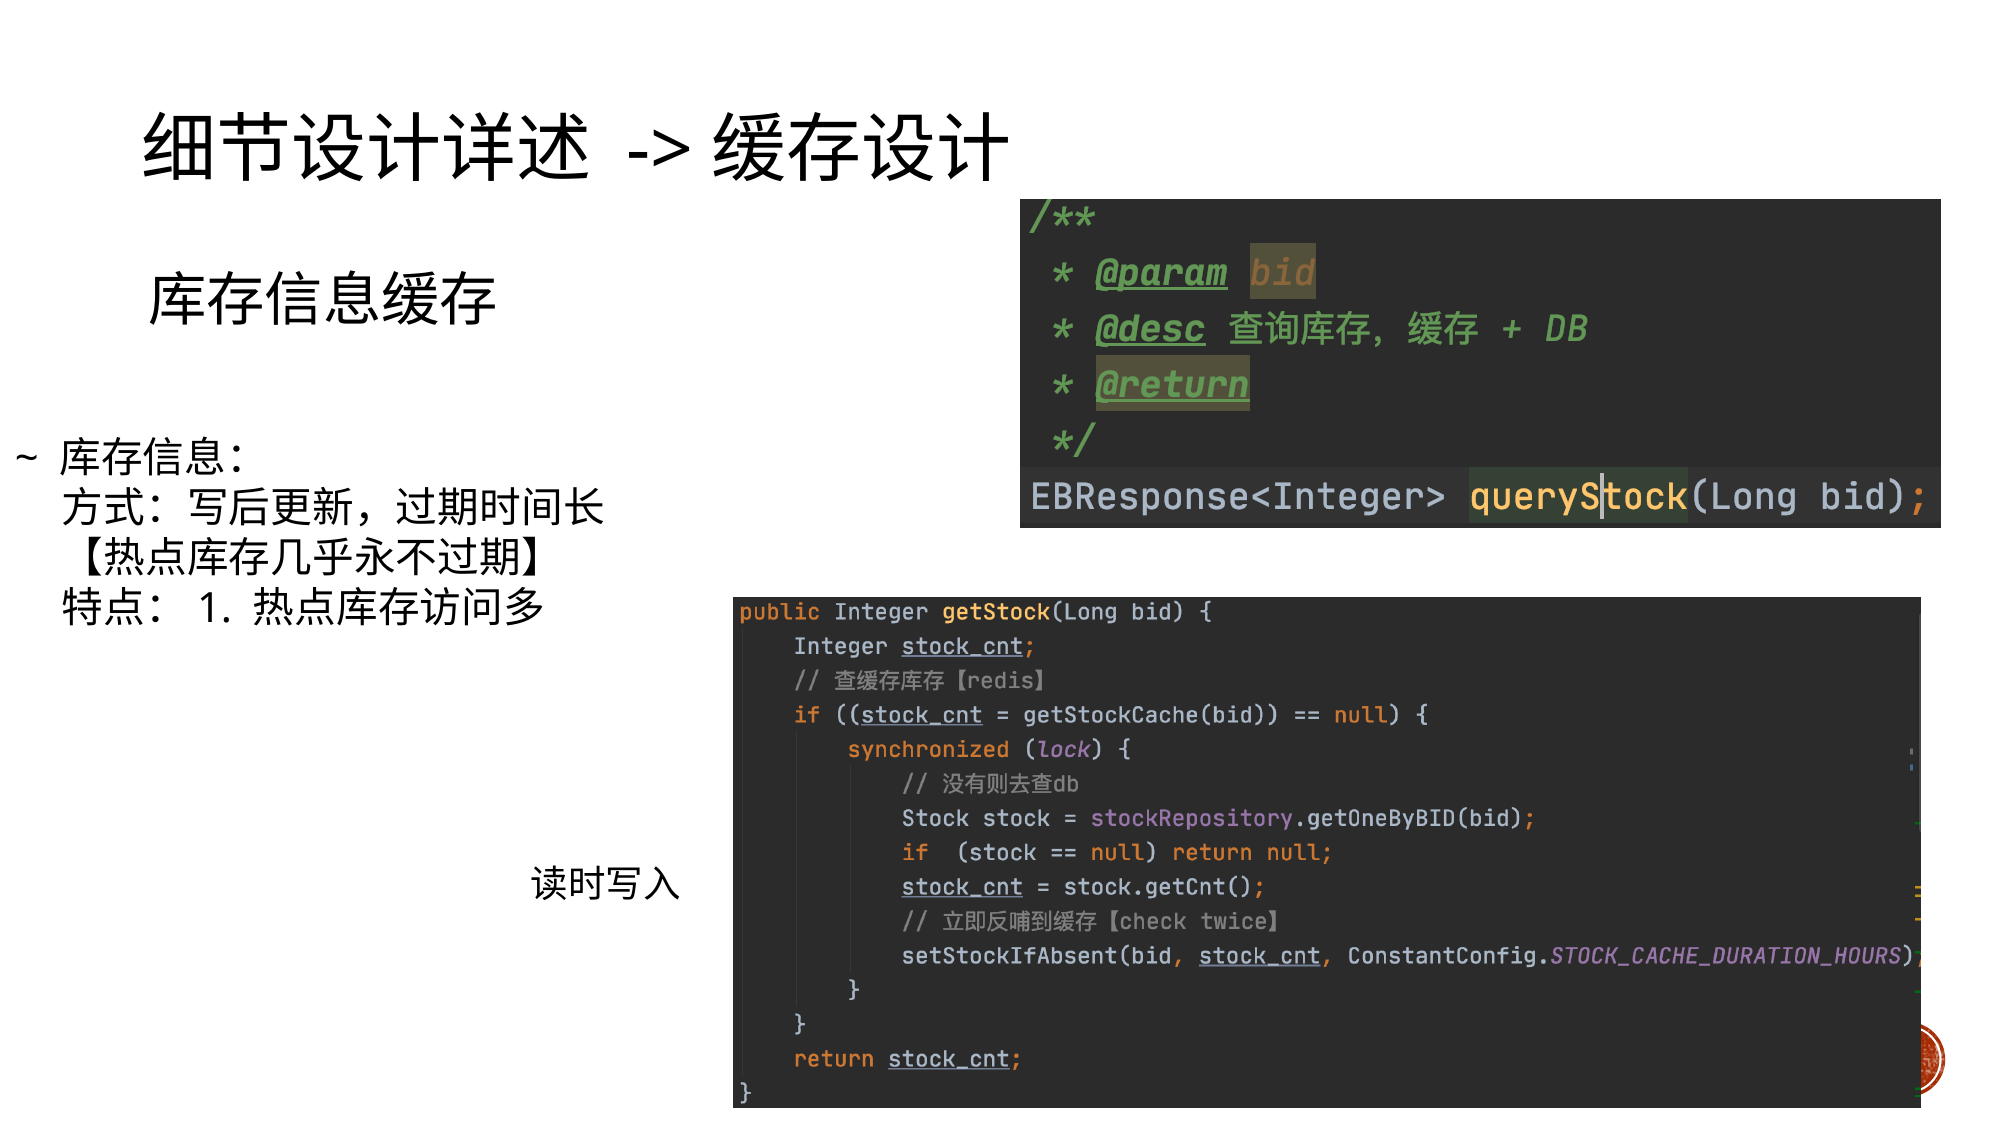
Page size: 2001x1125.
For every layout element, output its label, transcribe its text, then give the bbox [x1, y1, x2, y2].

picture [1020, 199, 1941, 528]
text_box 细节设计详述 ->缓存设计 [127, 93, 1044, 199]
text_box 读时写入 [516, 852, 696, 913]
picture [733, 597, 1921, 1108]
text_box 库存信息缓存 [133, 254, 513, 339]
text_box ~ 库存信息： 方式：写后更新，过期时间长 【热点库存几乎永不过期】 特点：1. 热点库存访问多 [0, 423, 1467, 639]
